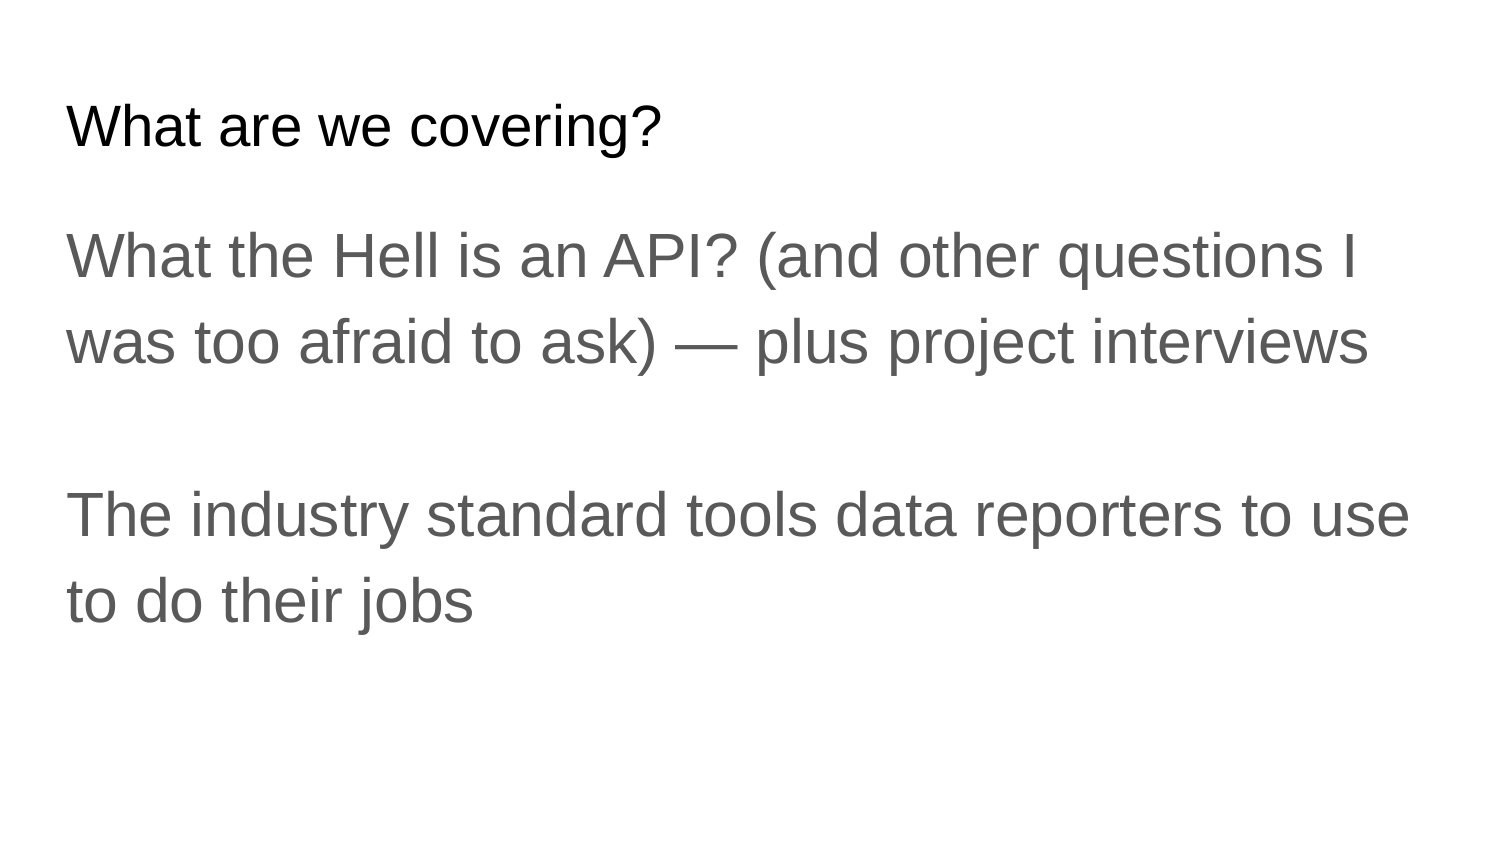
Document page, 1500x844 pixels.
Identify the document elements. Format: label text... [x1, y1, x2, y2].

title What are we covering? [51, 72, 1449, 167]
list What the Hell is an API? (and other questions I was too afraid to ask) — plus project interviews The industry standard tools data reporters to use to do their jobs [51, 189, 1449, 750]
